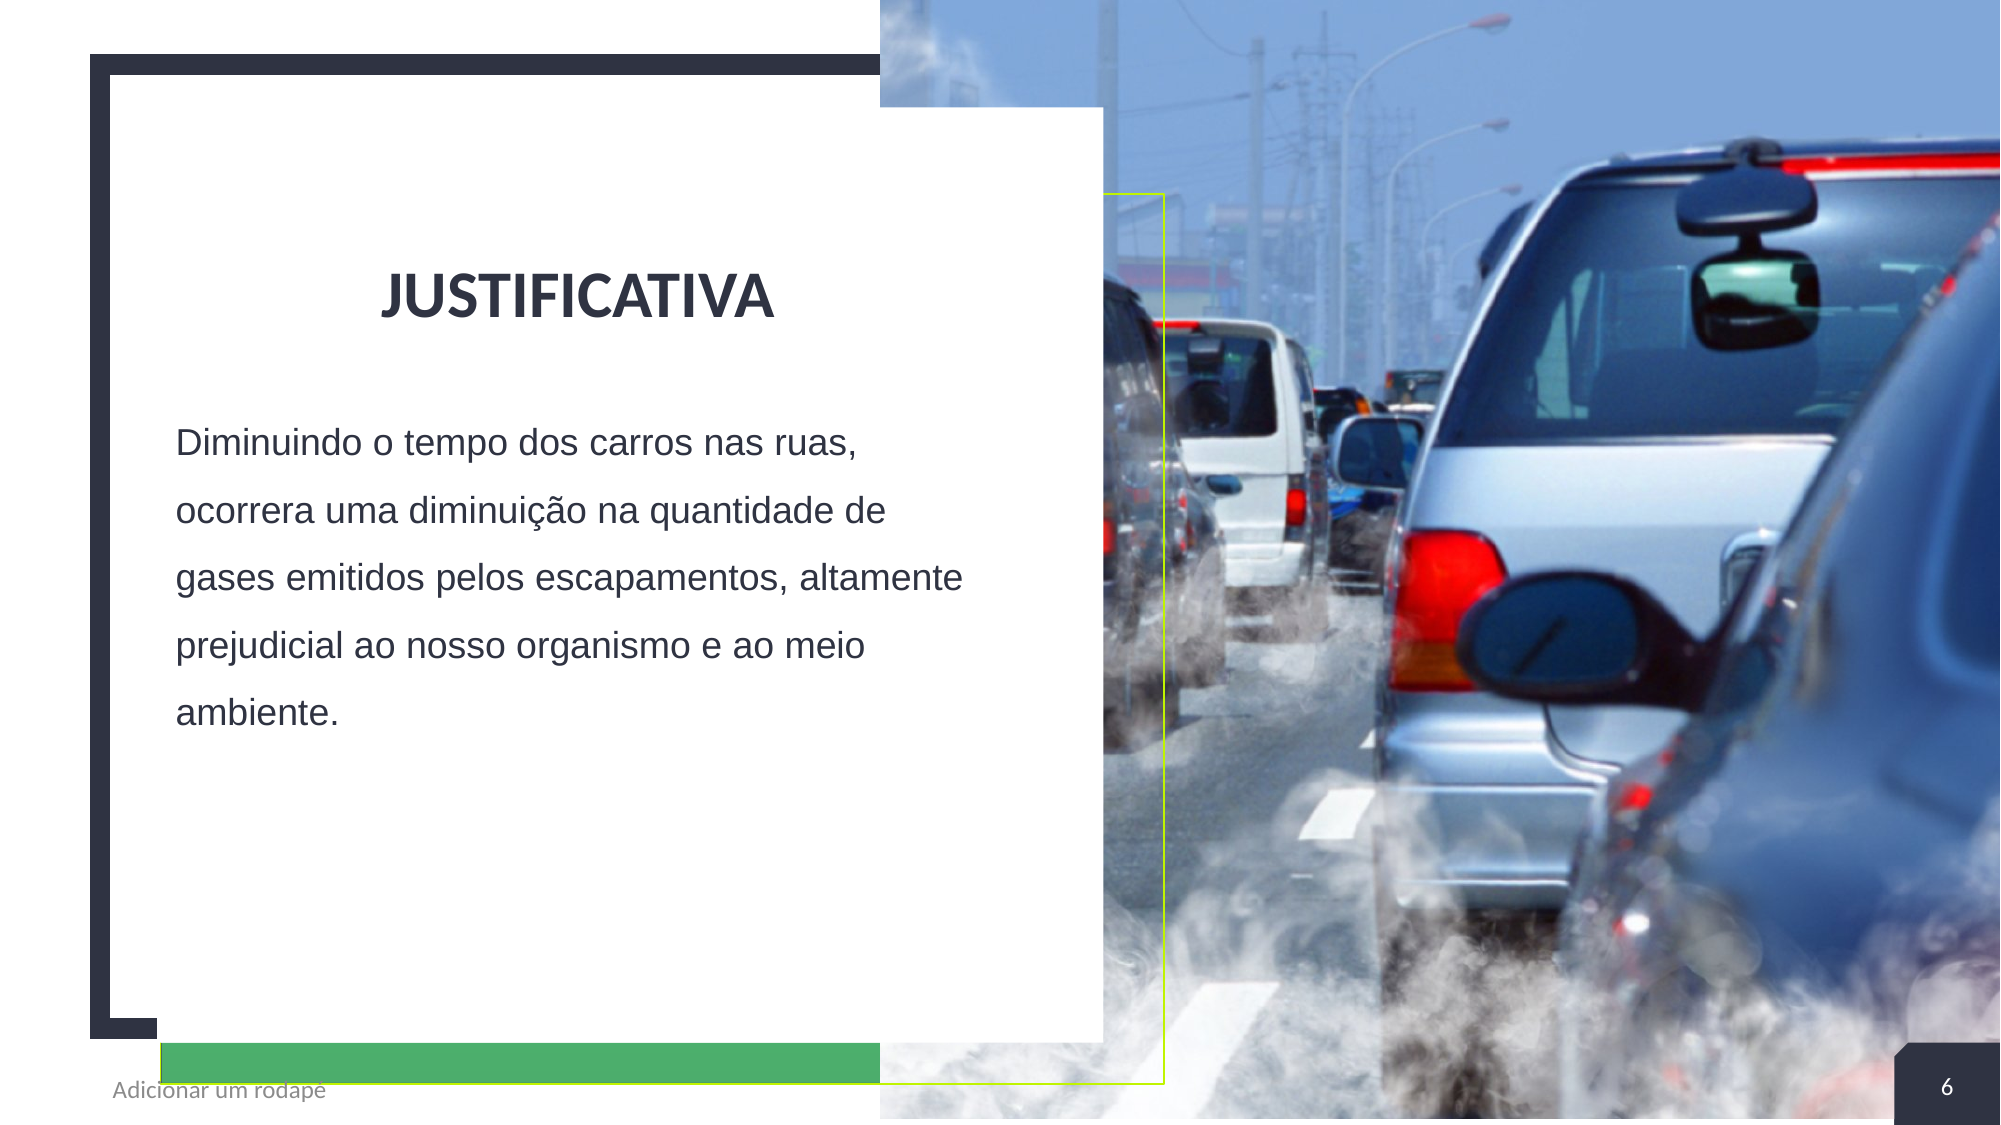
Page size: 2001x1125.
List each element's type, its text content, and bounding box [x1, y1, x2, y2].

text_box 2 + [160, 1044, 880, 1084]
text_box [1893, 1119, 2000, 1125]
footer Adicionar um rodapé [97, 1059, 773, 1119]
picture [880, 0, 2000, 1119]
text_box [156, 106, 880, 1044]
list Diminuindo o tempo dos carros nas ruas, ocorrera uma diminuição na quantidade de gases emitidos pelos escapamentos, altamente prejudicial ao nosso organismo e ao meio ambiente. [160, 388, 880, 946]
title justificativa [157, 242, 880, 340]
